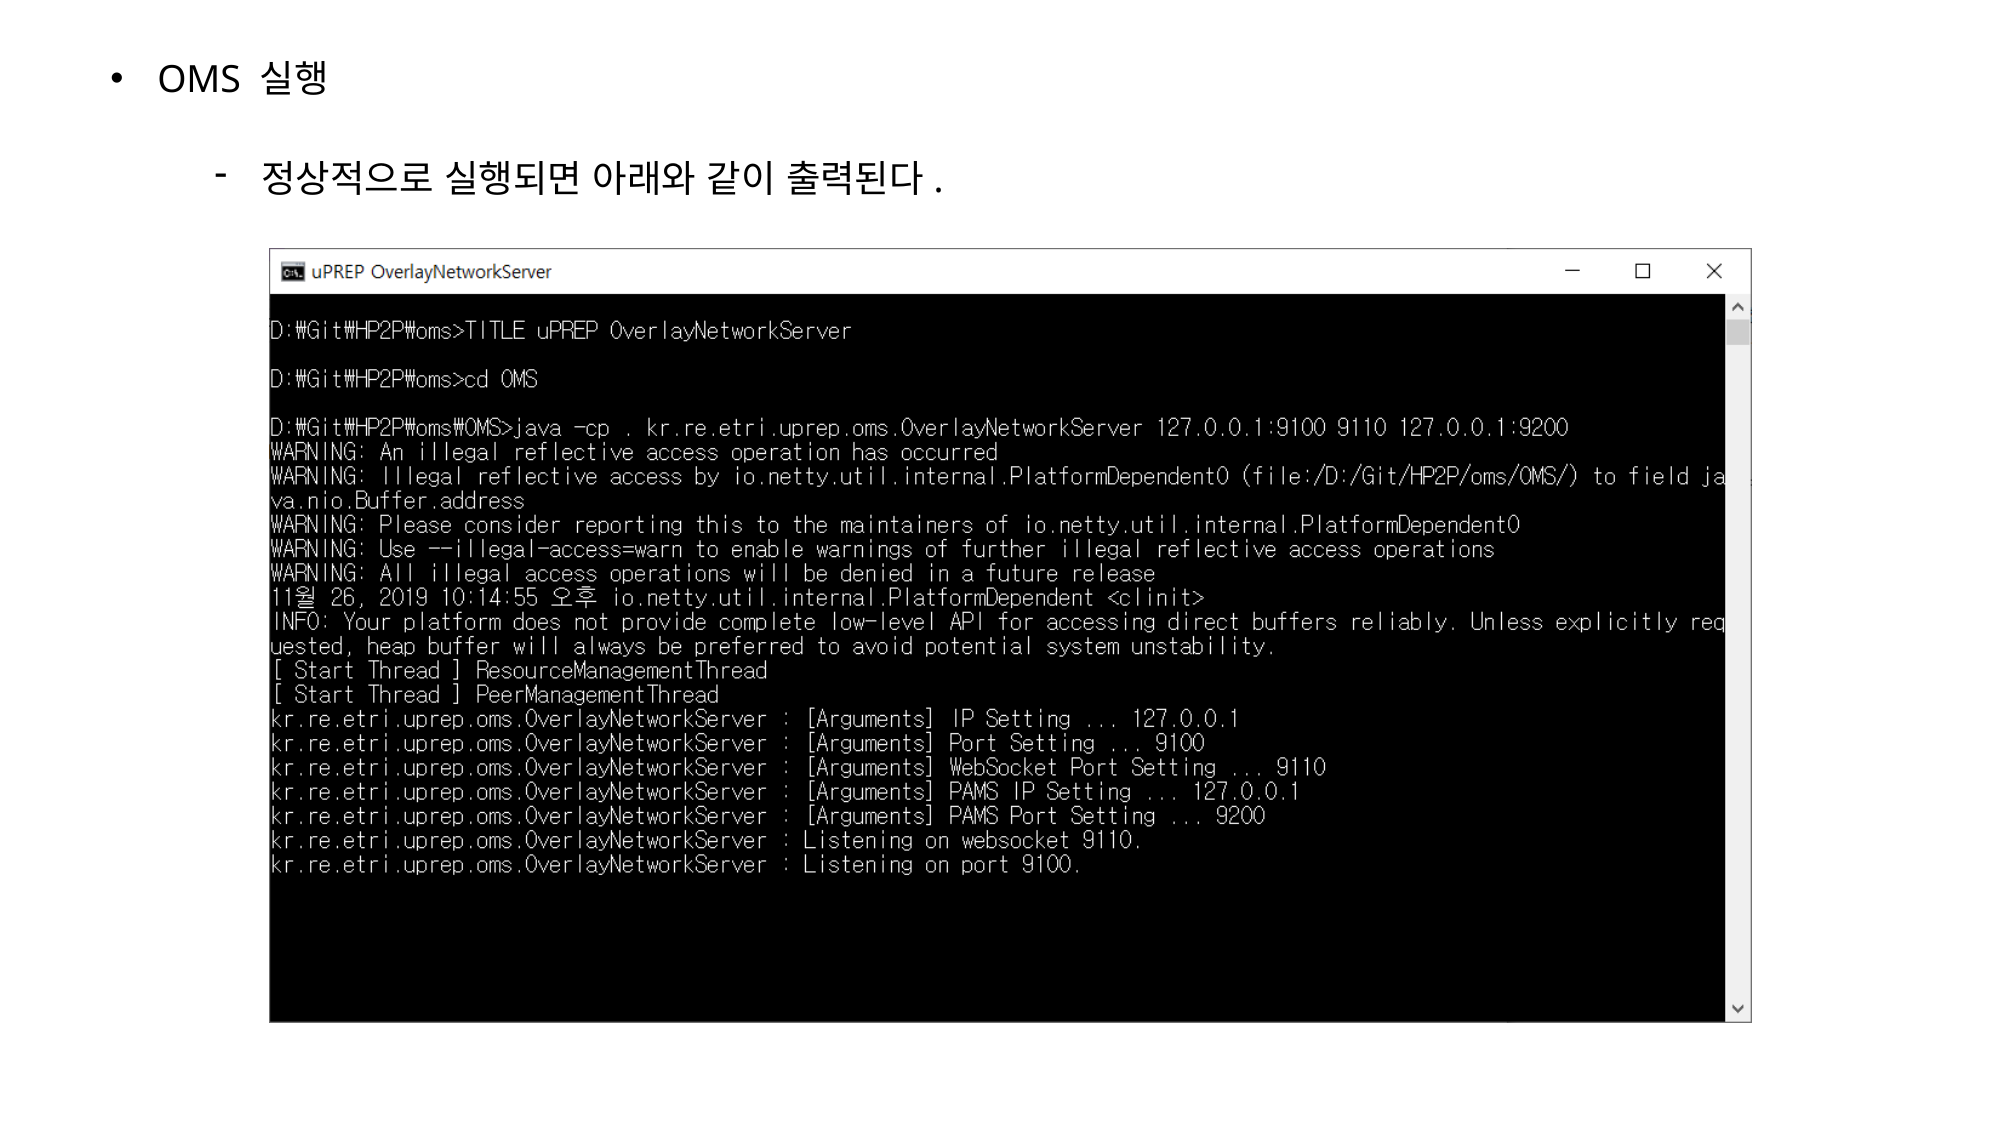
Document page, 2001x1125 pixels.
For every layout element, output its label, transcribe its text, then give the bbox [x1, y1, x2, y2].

picture [269, 248, 1752, 1023]
text_box 정상적으로 실행되면 아래와 같이 출력된다. [199, 147, 1406, 208]
text_box OMS 실행 [95, 47, 692, 108]
